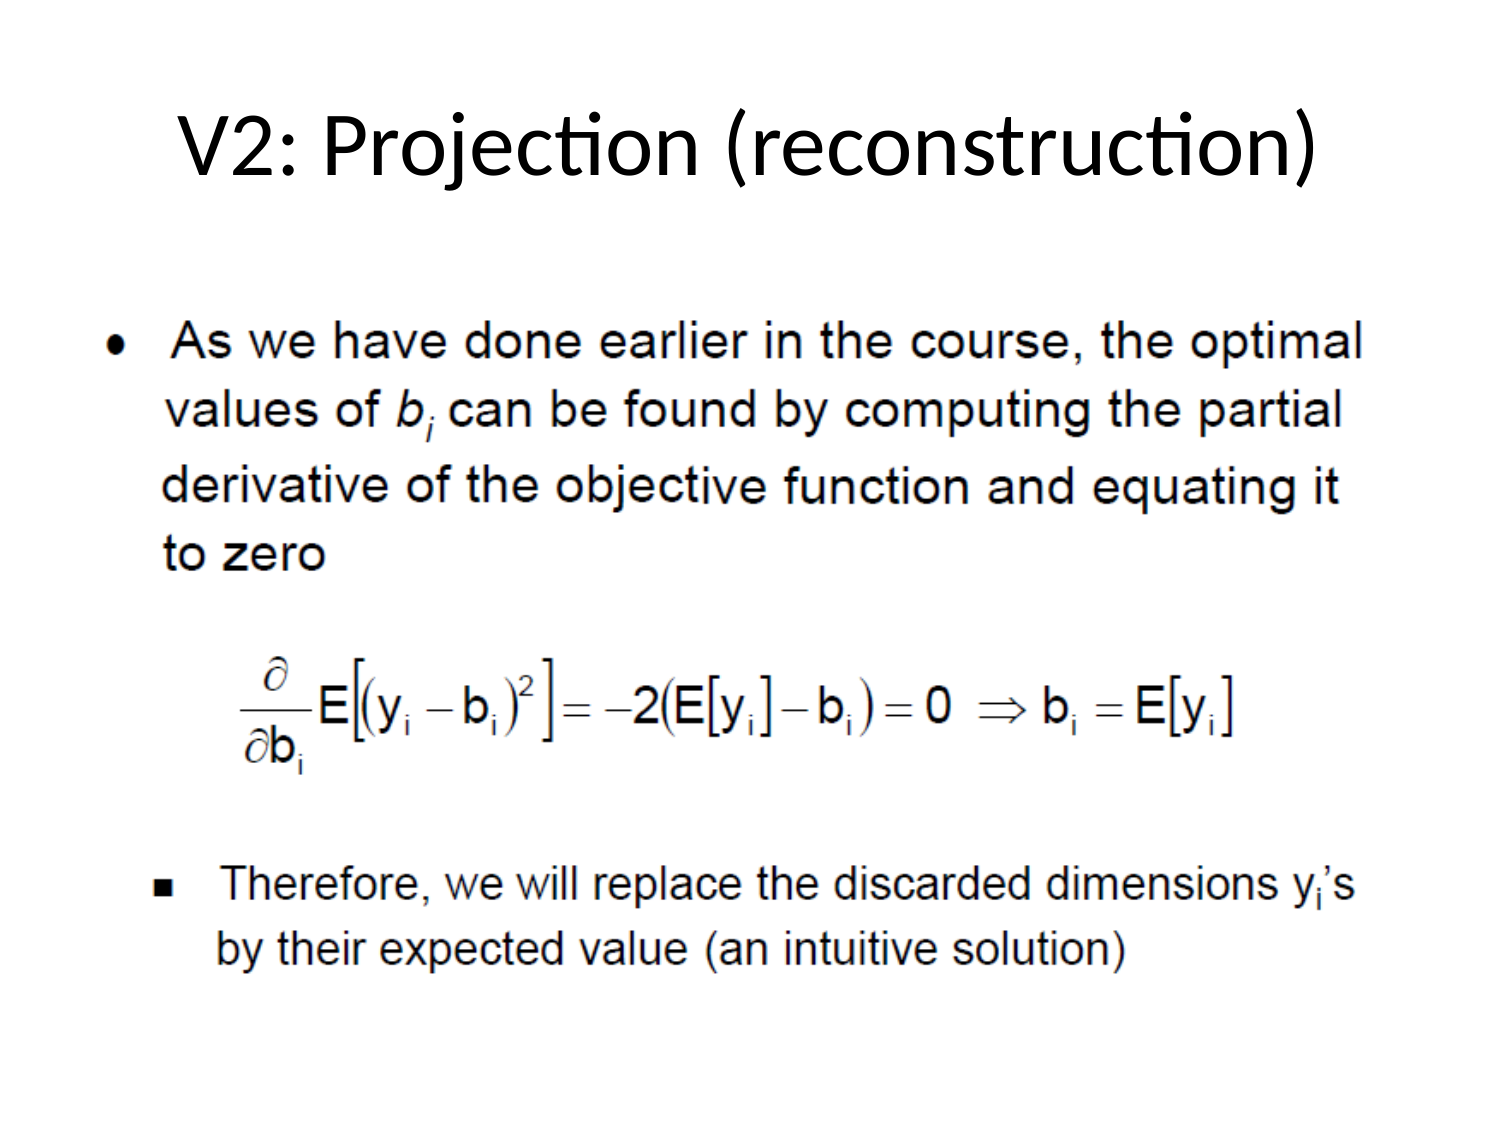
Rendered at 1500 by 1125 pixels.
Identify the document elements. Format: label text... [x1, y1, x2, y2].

title V2: Projection (reconstruction) [75, 45, 1425, 233]
picture [100, 314, 1386, 996]
